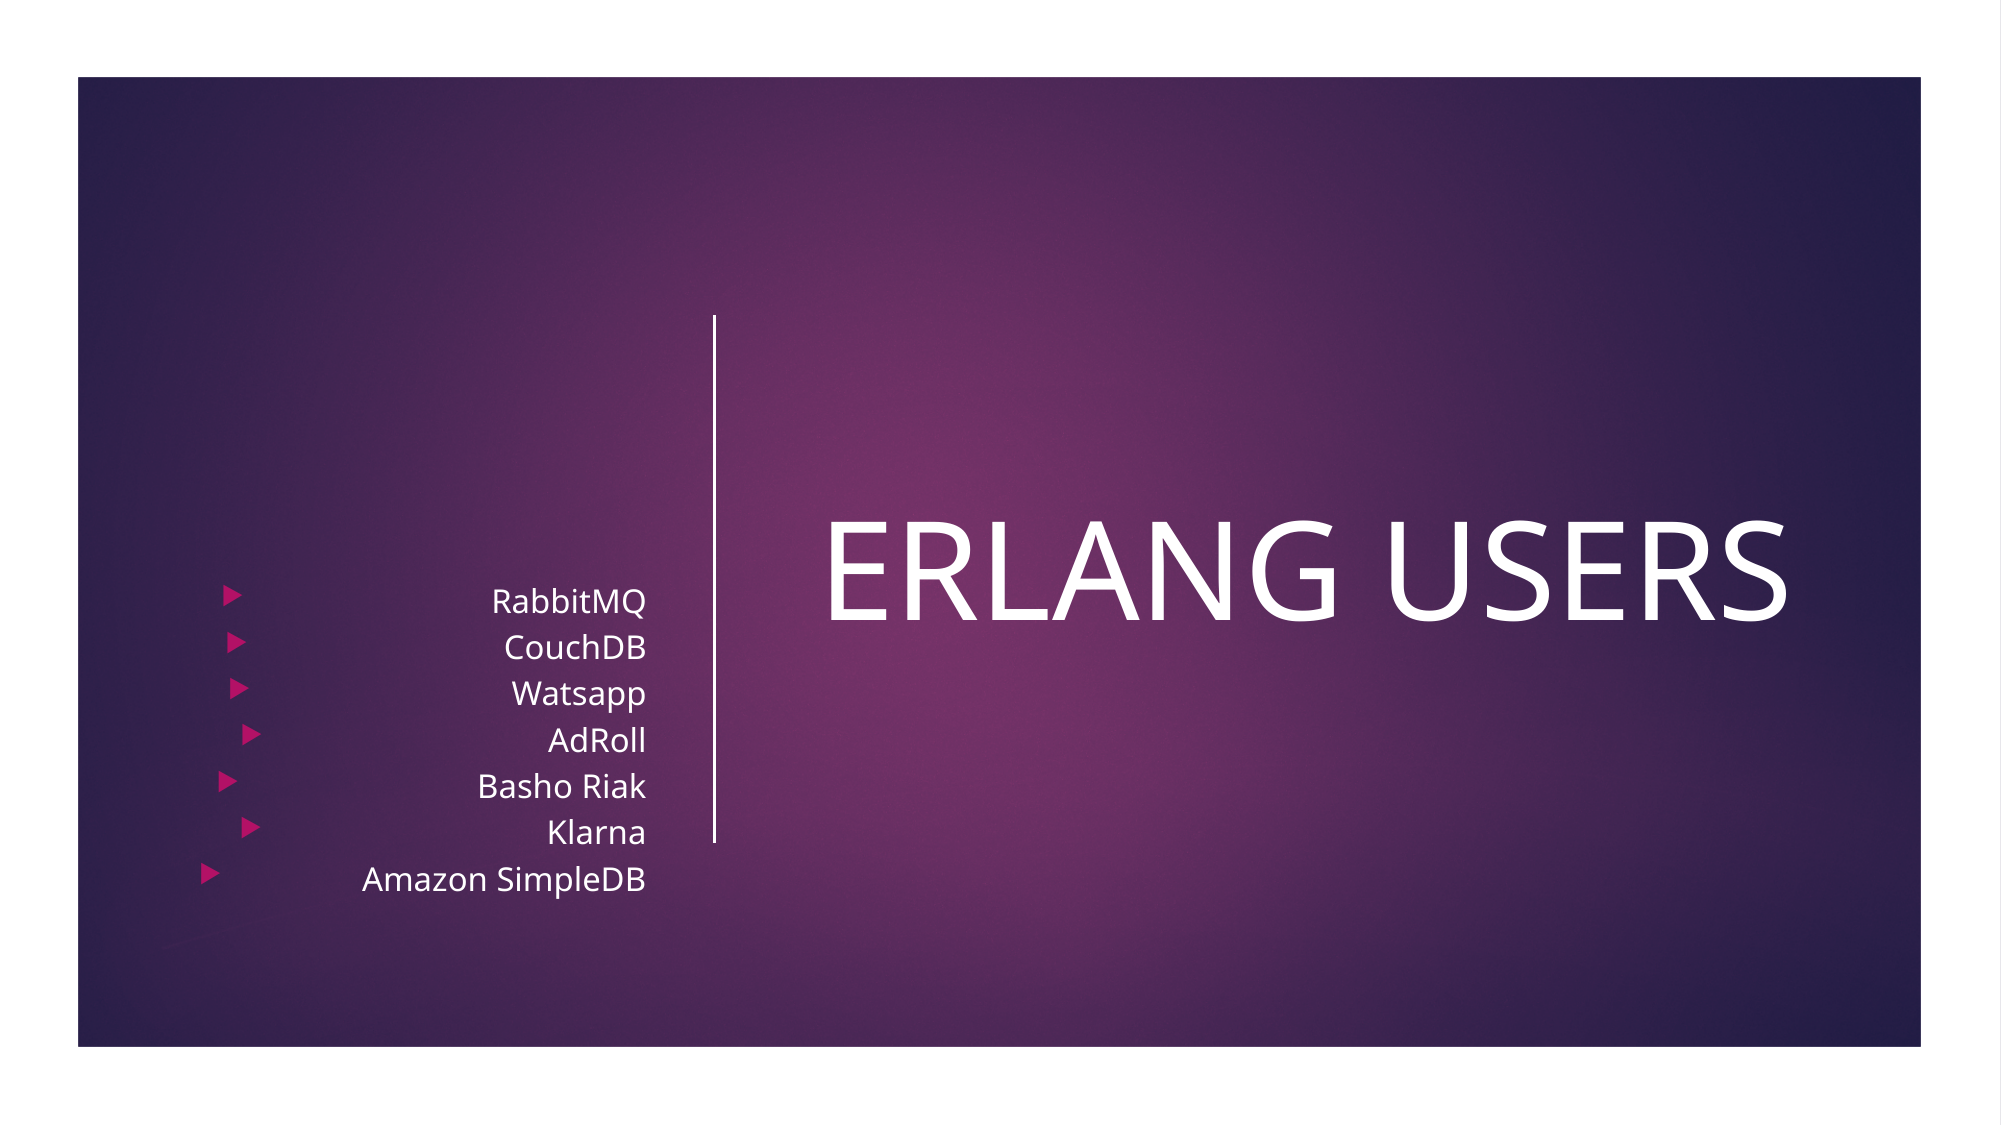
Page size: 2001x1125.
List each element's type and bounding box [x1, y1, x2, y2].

text_box [0, 0, 2000, 1125]
